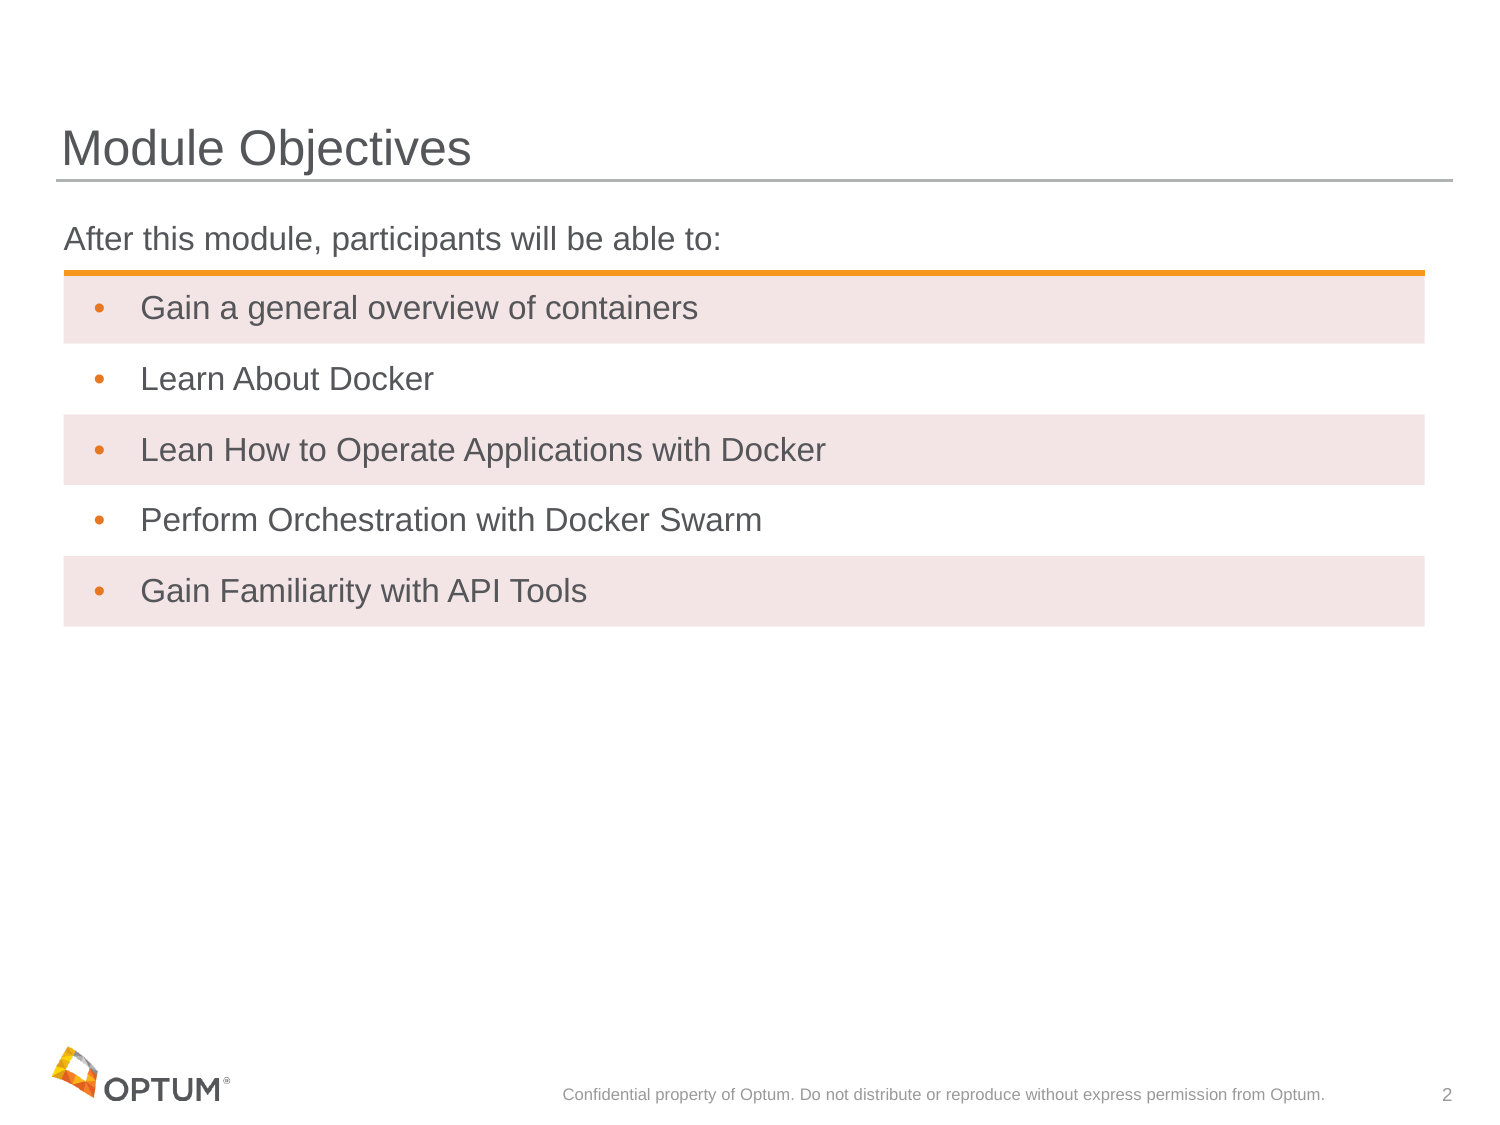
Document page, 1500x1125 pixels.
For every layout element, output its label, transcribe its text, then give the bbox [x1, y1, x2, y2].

table_cell Lean How to Operate Applications with Docker [64, 414, 1425, 485]
table_cell Learn About Docker [64, 344, 1425, 414]
table_cell Gain Familiarity with API Tools [64, 556, 1425, 627]
slide_number 2 [1385, 1064, 1453, 1124]
table_cell Gain a general overview of containers [64, 276, 1425, 344]
footer Confidential property of Optum. Do not distribute or reproduce without express permission from Optum. [508, 1064, 1381, 1124]
table_header After this module, participants will be able to: [64, 221, 1425, 270]
picture [50, 1044, 231, 1101]
table_cell Perform Orchestration with Docker Swarm [64, 485, 1425, 556]
title Module Objectives [60, 0, 1454, 177]
